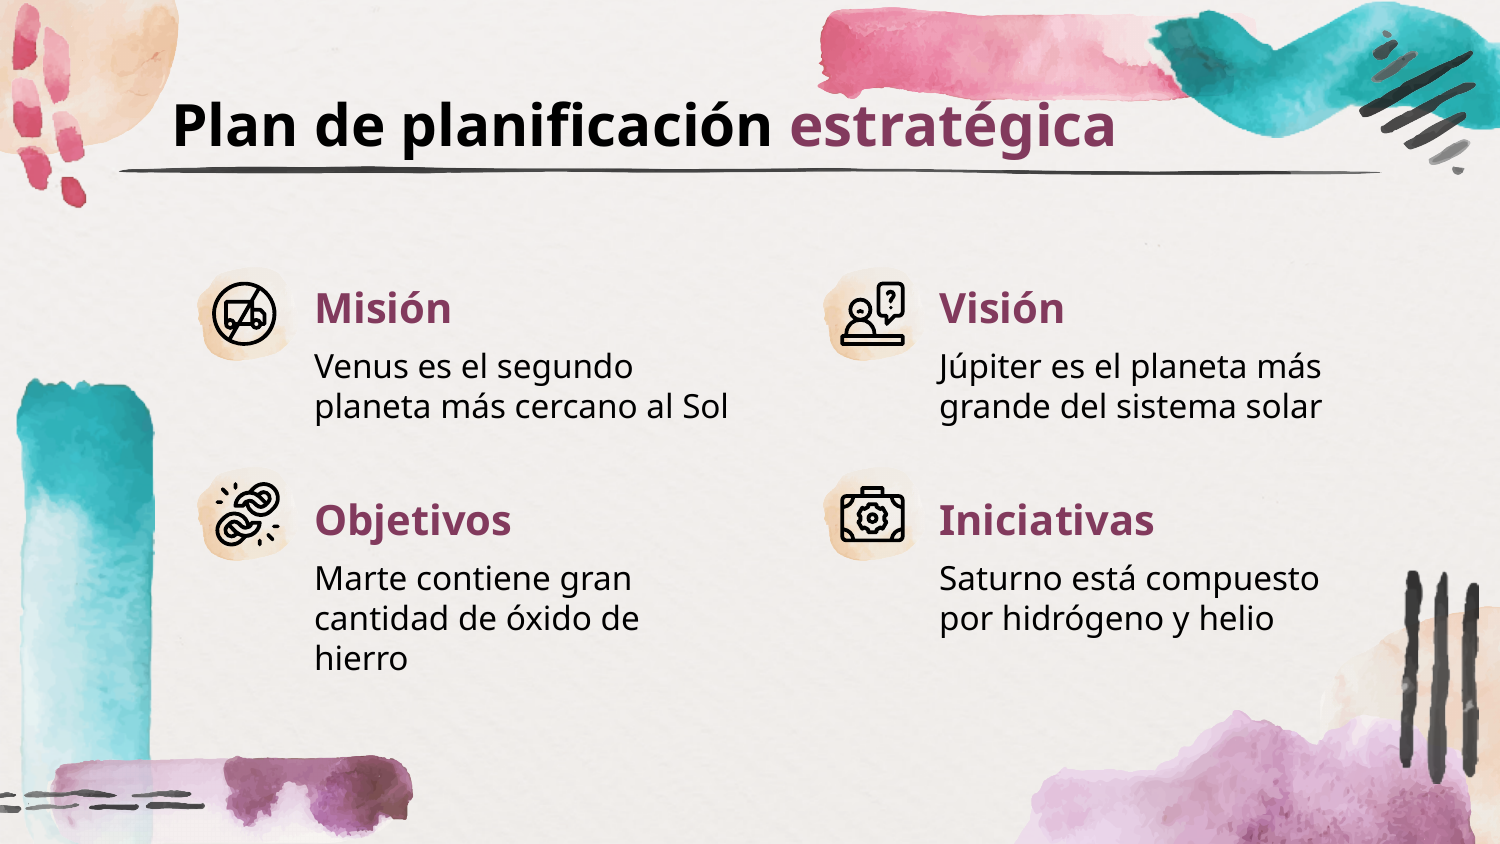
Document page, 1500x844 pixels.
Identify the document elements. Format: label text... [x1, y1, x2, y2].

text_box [213, 481, 282, 547]
subtitle Venus es el segundo planeta más cercano al Sol [299, 361, 758, 425]
subtitle Júpiter es el planeta más grande del sistema solar [924, 361, 1382, 425]
subtitle Iniciativas [924, 479, 1382, 573]
title Plan de planificación estratégica [156, 72, 1382, 166]
subtitle Marte contiene gran cantidad de óxido de hierro [299, 573, 758, 637]
picture [0, 0, 1500, 844]
subtitle Objetivos [299, 479, 758, 573]
subtitle Visión [925, 266, 1382, 361]
subtitle Misión [300, 266, 758, 361]
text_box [840, 281, 905, 347]
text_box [840, 485, 905, 543]
subtitle Saturno está compuesto por hidrógeno y helio [924, 573, 1382, 637]
